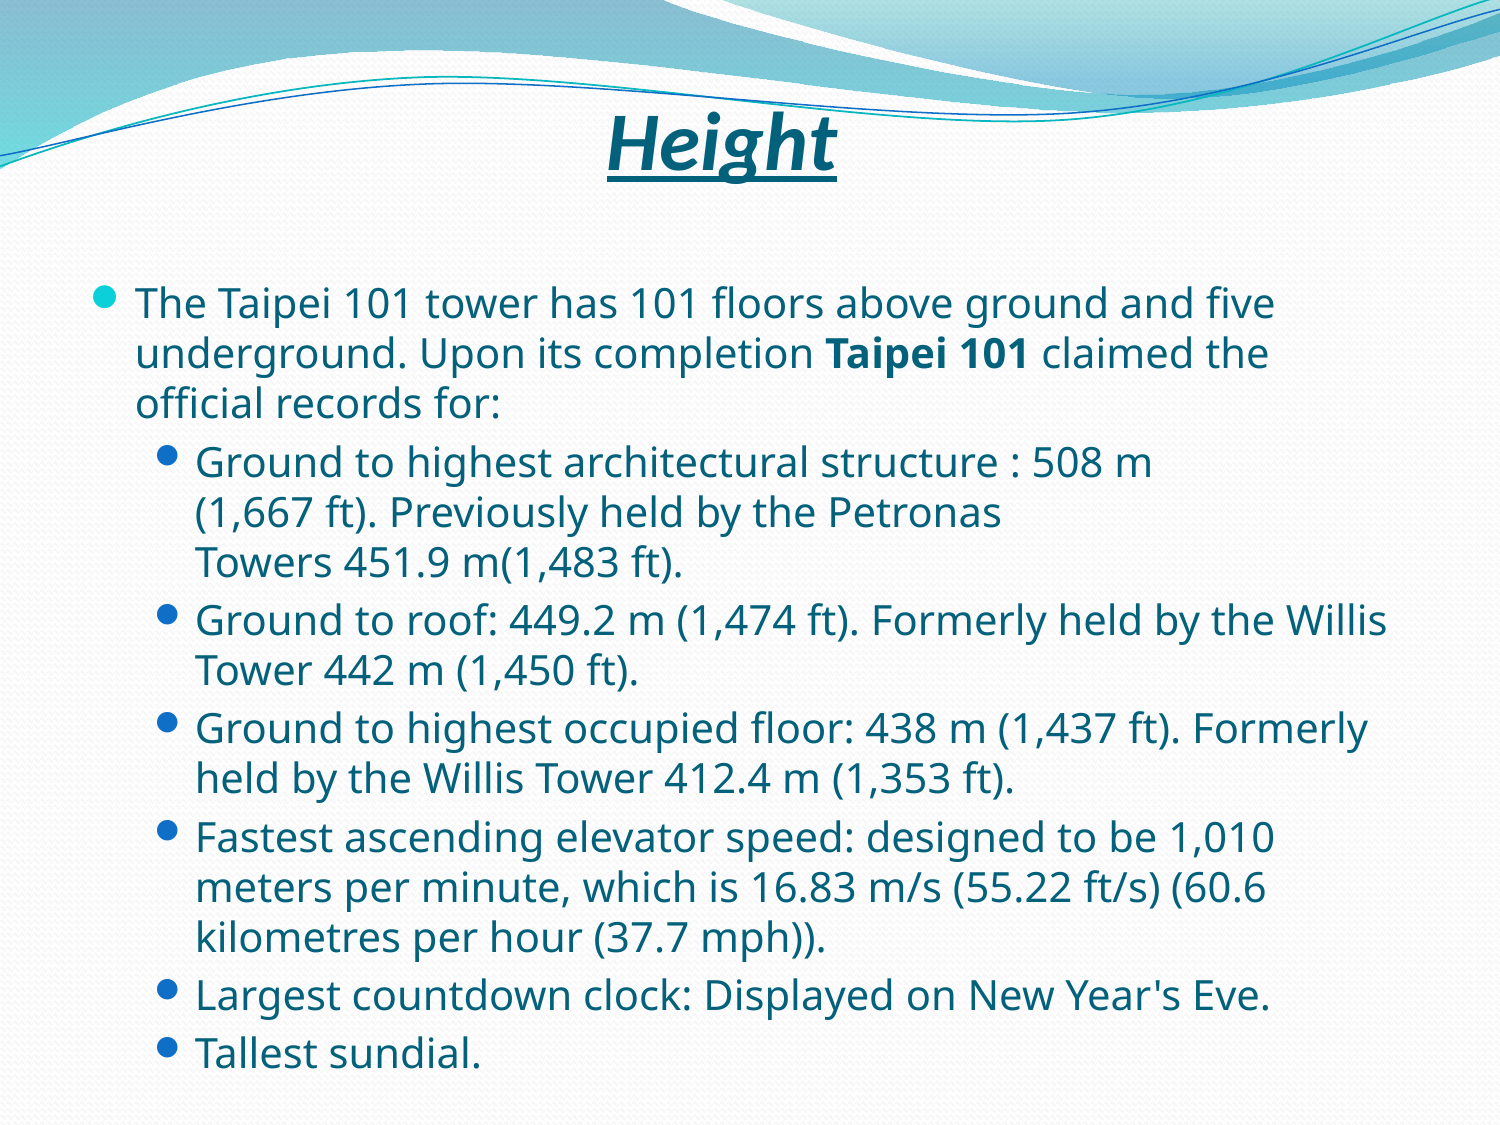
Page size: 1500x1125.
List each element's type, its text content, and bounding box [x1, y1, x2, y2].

title Height [46, 0, 1397, 188]
list The Taipei 101 tower has 101 floors above ground and five underground. Upon its completion Taipei 101 claimed the official records for: Ground to highest architectural structure : 508 m (1,667 ft). Previously held by the Petronas Towers 451.9 m(1,483 ft). Ground to roof: 449.2 m (1,474 ft). Formerly held by the Willis Tower 442 m (1,450 ft). Ground to highest occupied floor: 438 m (1,437 ft). Formerly held by the Willis Tower 412.4 m (1,353 ft). Fastest ascending elevator speed: designed to be 1,010 meters per minute, which is 16.83 m/s (55.22 ft/s) (60.6 kilometres per hour (37.7 mph)). Largest countdown clock: Displayed on New Year's Eve. Tallest sundial. [75, 269, 1425, 1125]
